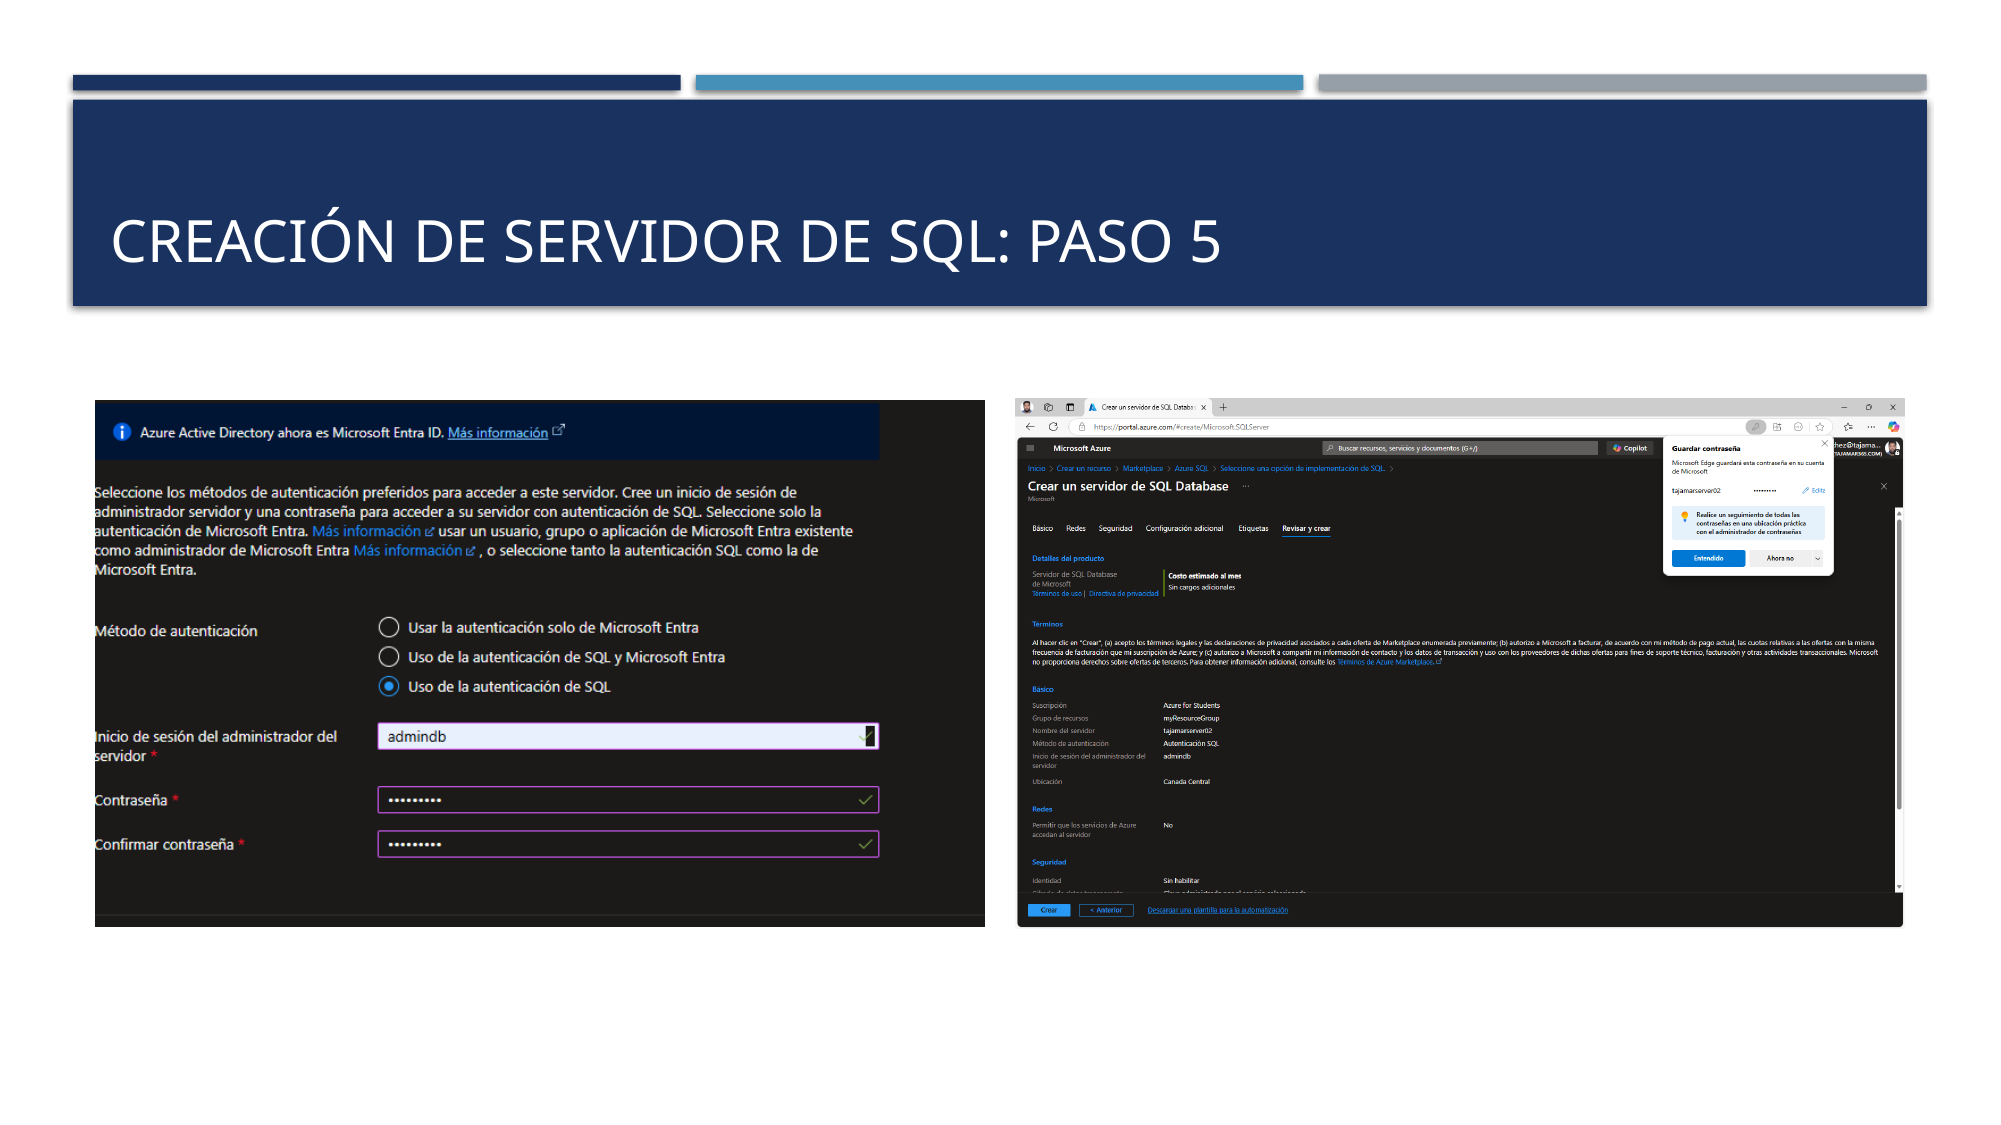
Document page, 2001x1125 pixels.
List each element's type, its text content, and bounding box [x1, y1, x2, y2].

title Creación de servidor de sql: paso 5 [95, 119, 1905, 282]
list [1014, 397, 1906, 930]
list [94, 399, 986, 928]
